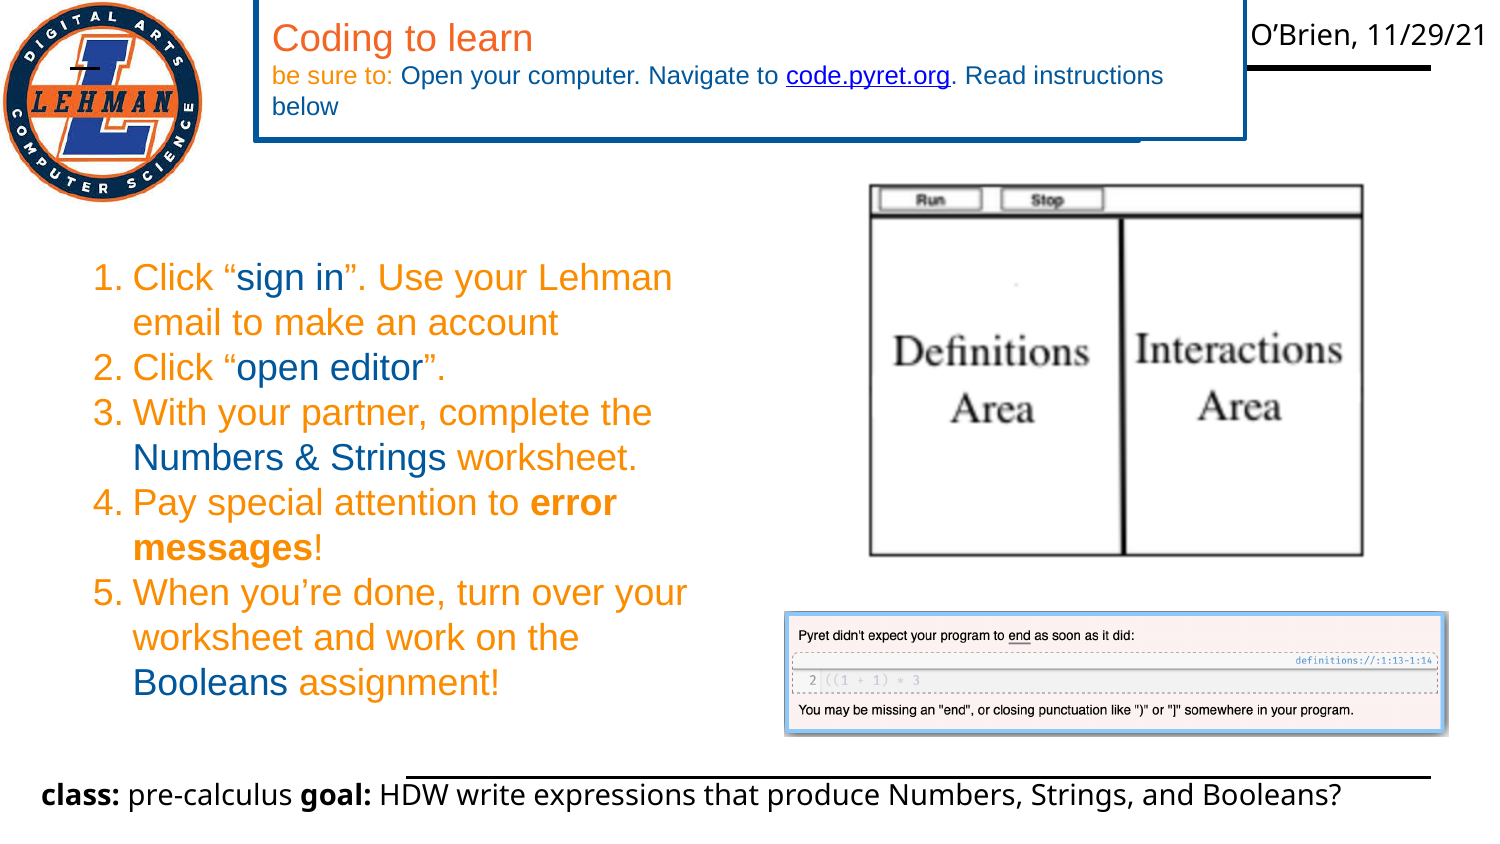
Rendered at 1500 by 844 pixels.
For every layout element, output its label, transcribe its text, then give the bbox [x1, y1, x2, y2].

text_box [254, 0, 1246, 141]
picture [0, 0, 204, 204]
picture [784, 611, 1449, 738]
text_box Click “sign in”. Use your Lehman email to make an account Click “open editor”. With your partner, complete the Numbers & Strings worksheet. Pay special attention to error messages! When you’re done, turn over your worksheet and work on the Booleans assignment! [93, 208, 737, 704]
picture [862, 177, 1372, 564]
